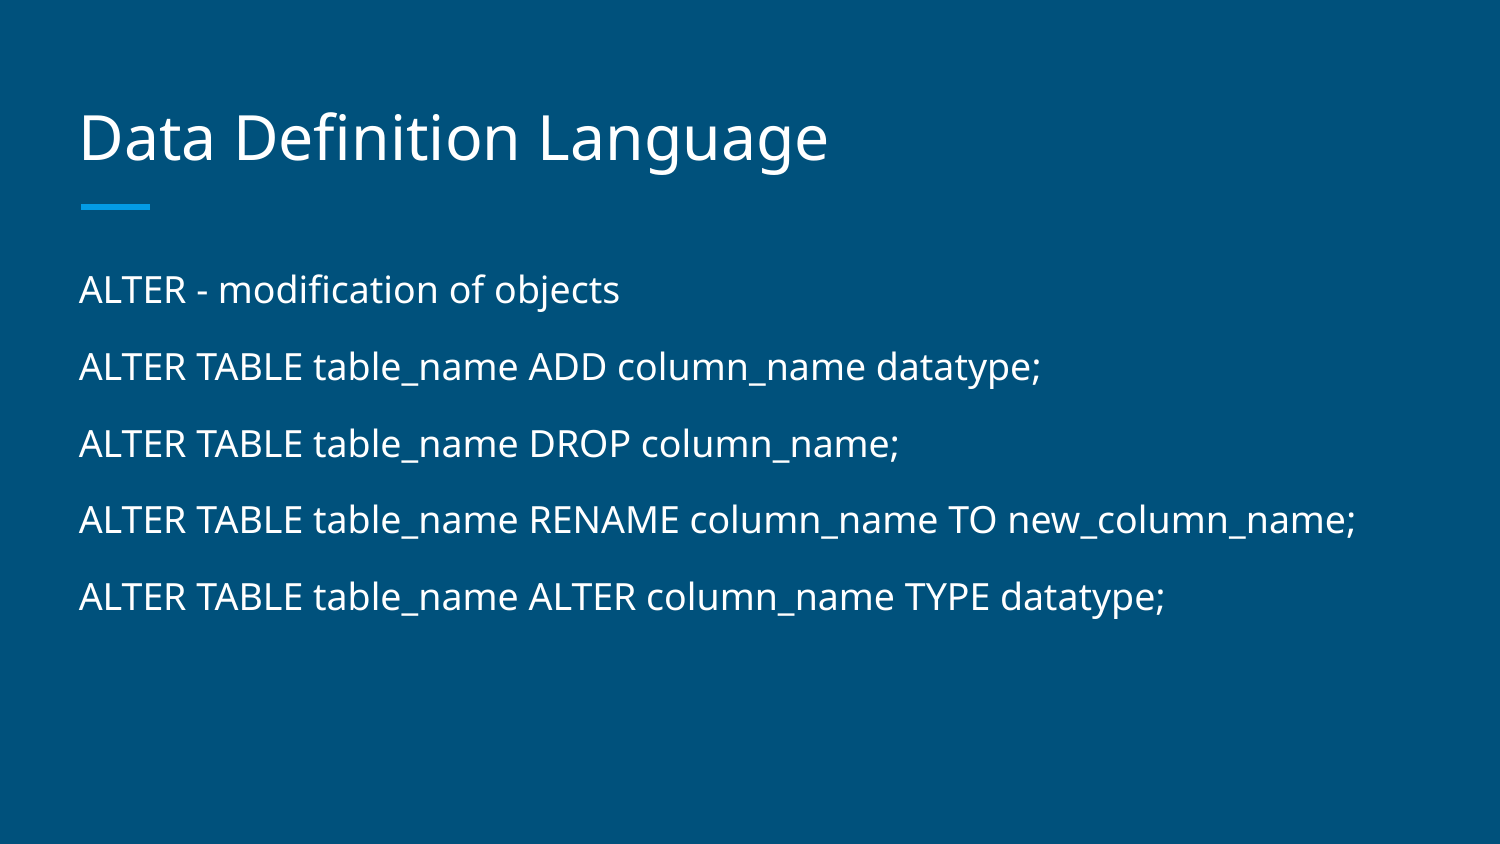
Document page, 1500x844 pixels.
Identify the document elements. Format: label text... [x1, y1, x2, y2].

title Data Definition Language [63, 75, 1437, 188]
list ALTER - modification of objects ALTER TABLE table_name ADD column_name datatype; ALTER TABLE table_name DROP column_name; ALTER TABLE table_name RENAME column_name TO new_column_name; ALTER TABLE table_name ALTER column_name TYPE datatype; [63, 244, 1437, 750]
